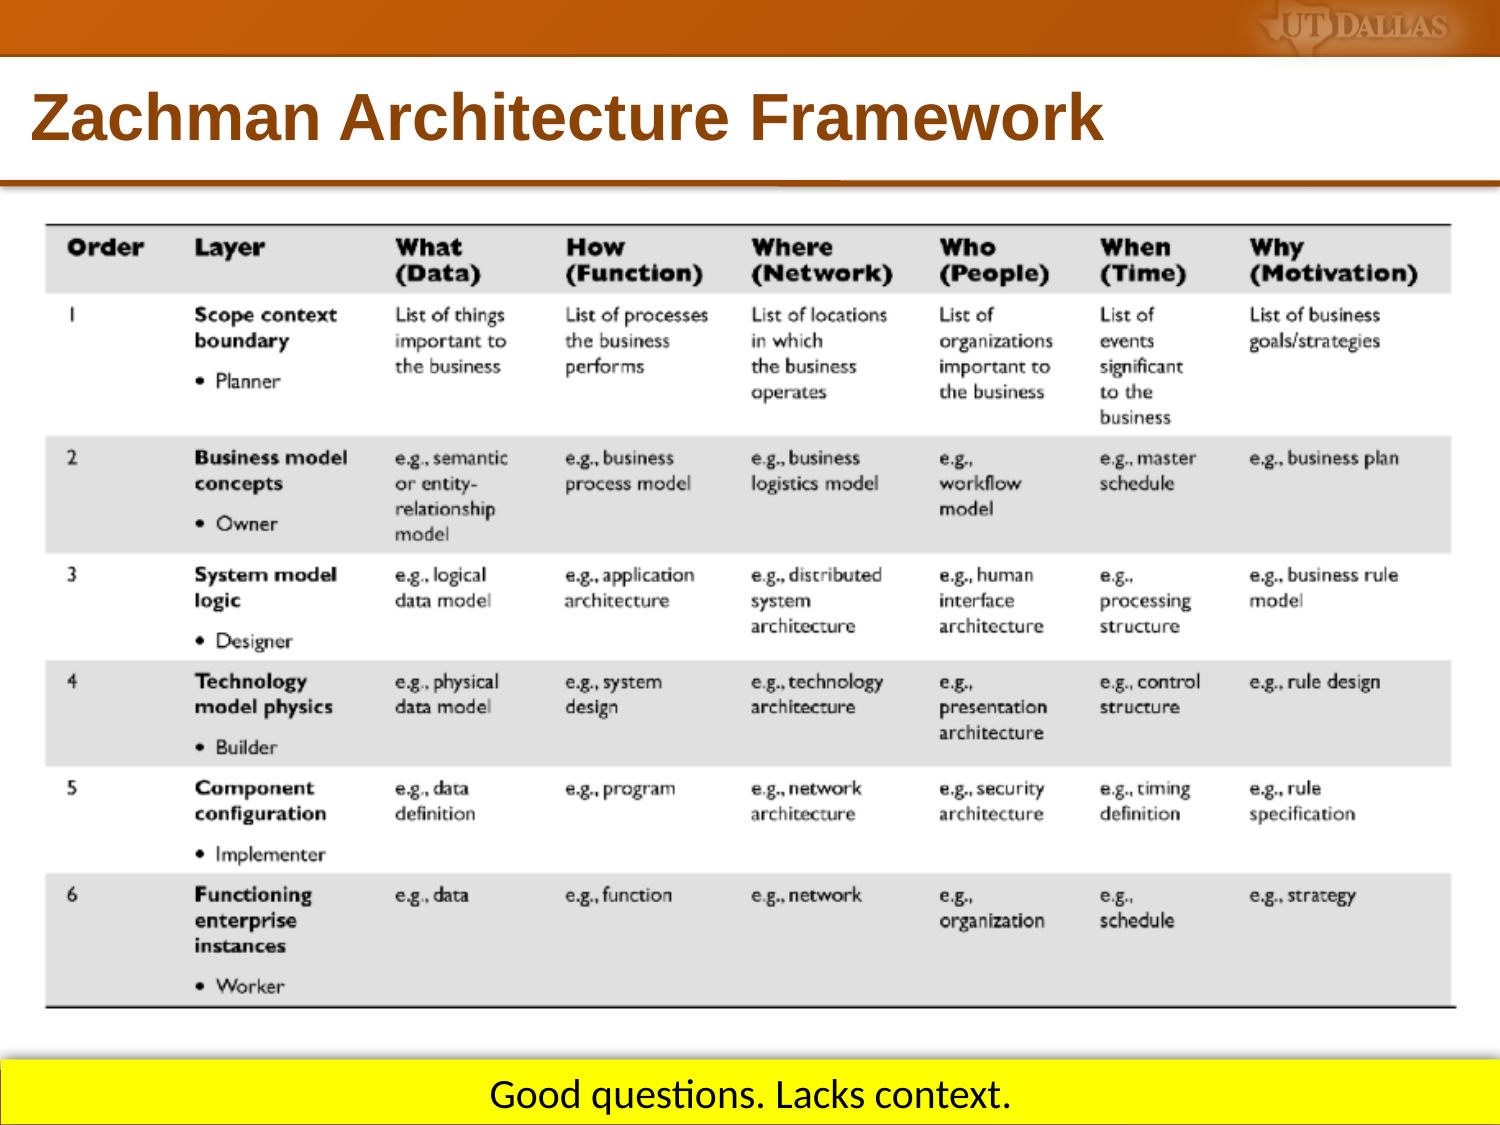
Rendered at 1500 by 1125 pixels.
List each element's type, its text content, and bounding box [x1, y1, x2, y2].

picture [37, 216, 1463, 1017]
picture [1218, 0, 1500, 62]
title Zachman Architecture Framework [0, 62, 1500, 176]
text_box Good questions. Lacks context. [0, 1059, 1500, 1125]
